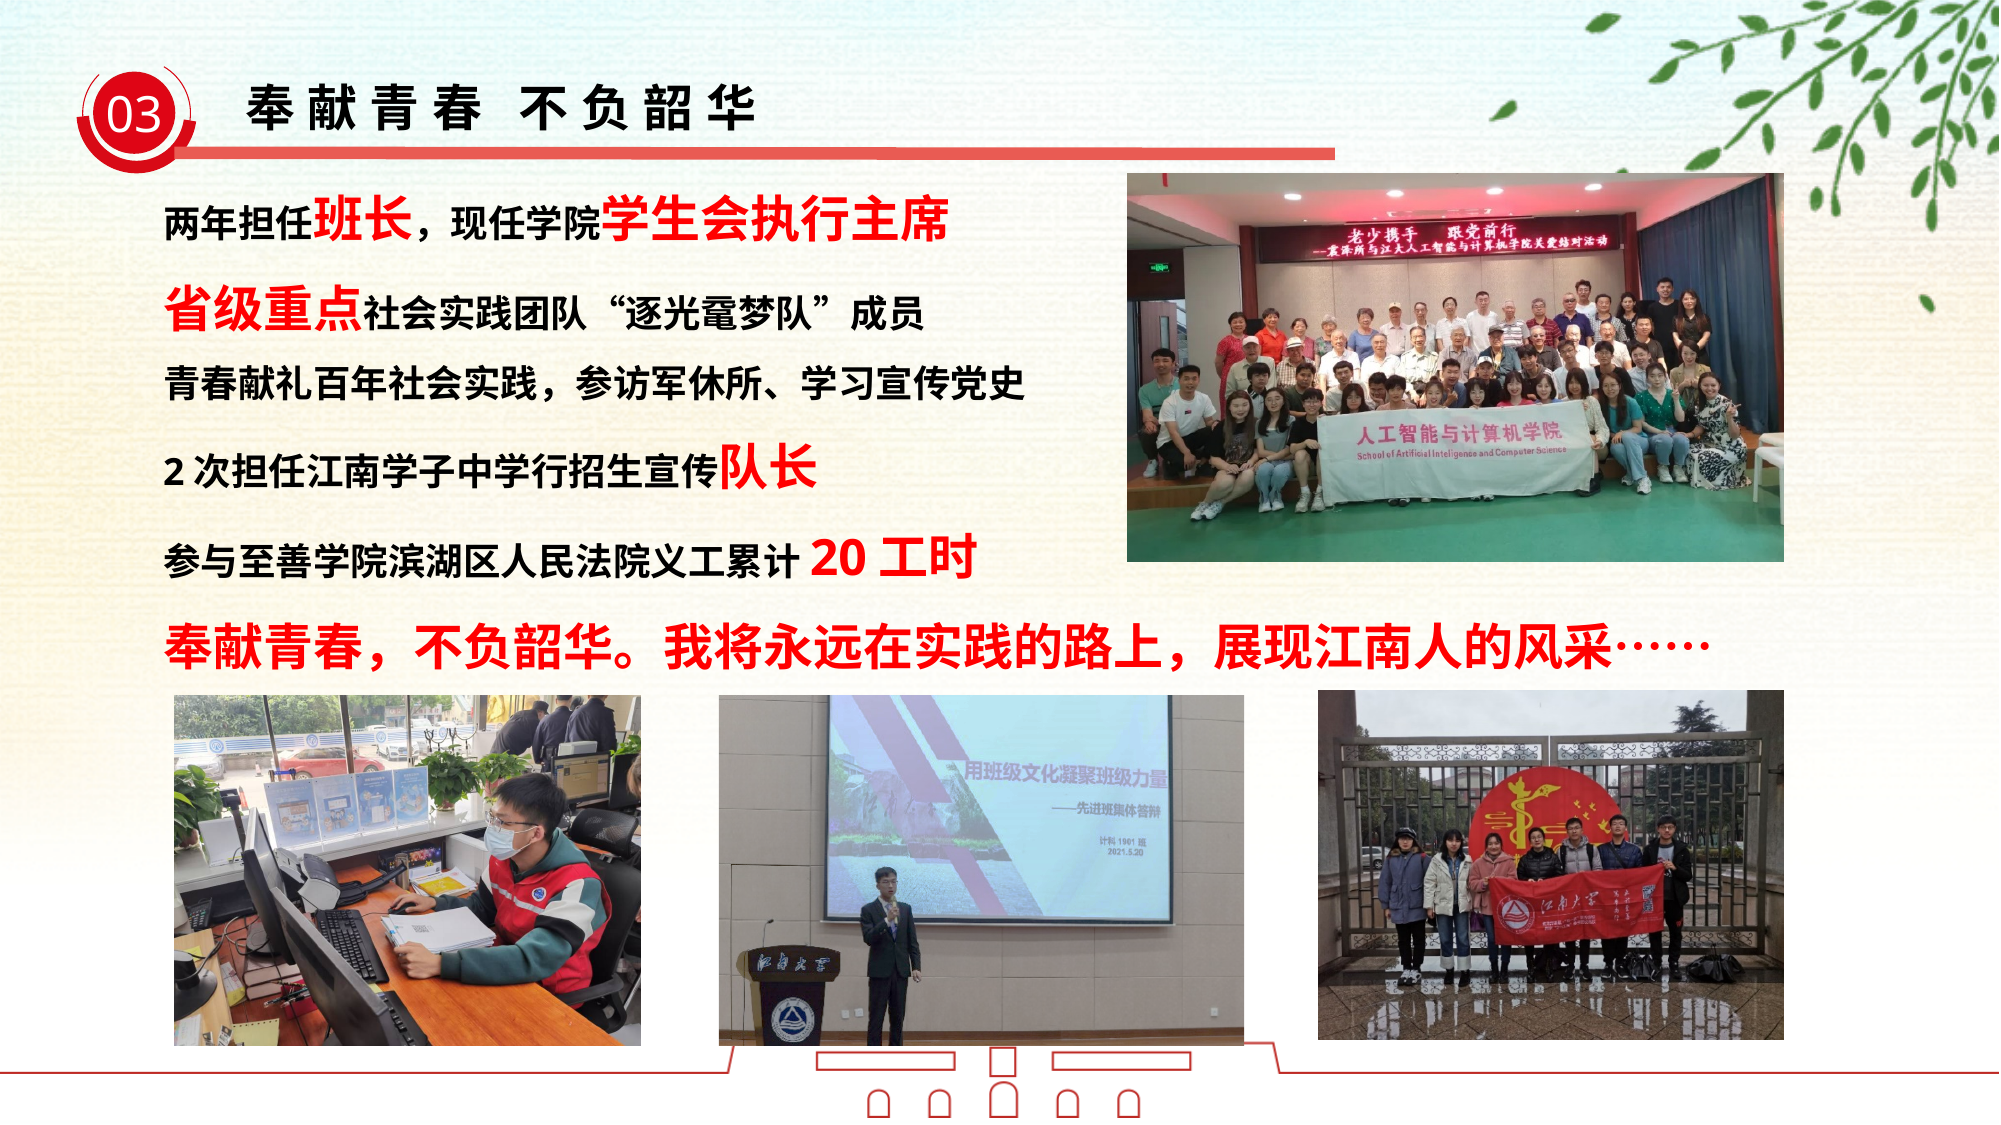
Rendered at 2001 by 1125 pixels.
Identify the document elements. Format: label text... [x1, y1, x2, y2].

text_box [82, 59, 191, 167]
text_box 两年担任班长，现任学院学生会执行主席 省级重点社会实践团队“逐光鼋梦队”成员 青春献礼百年社会实践，参访军休所、学习宣传党史 2次担任江南学子中学行招生宣传队长 参与至善学院滨湖区人民法院义工累计20工时 奉献青春，不负韶华。我将永远在实践的路上，展现江南人的风采…… [148, 149, 1784, 683]
text_box 奉献青春 不负韶华 [230, 69, 1123, 144]
picture [0, 0, 1999, 1125]
